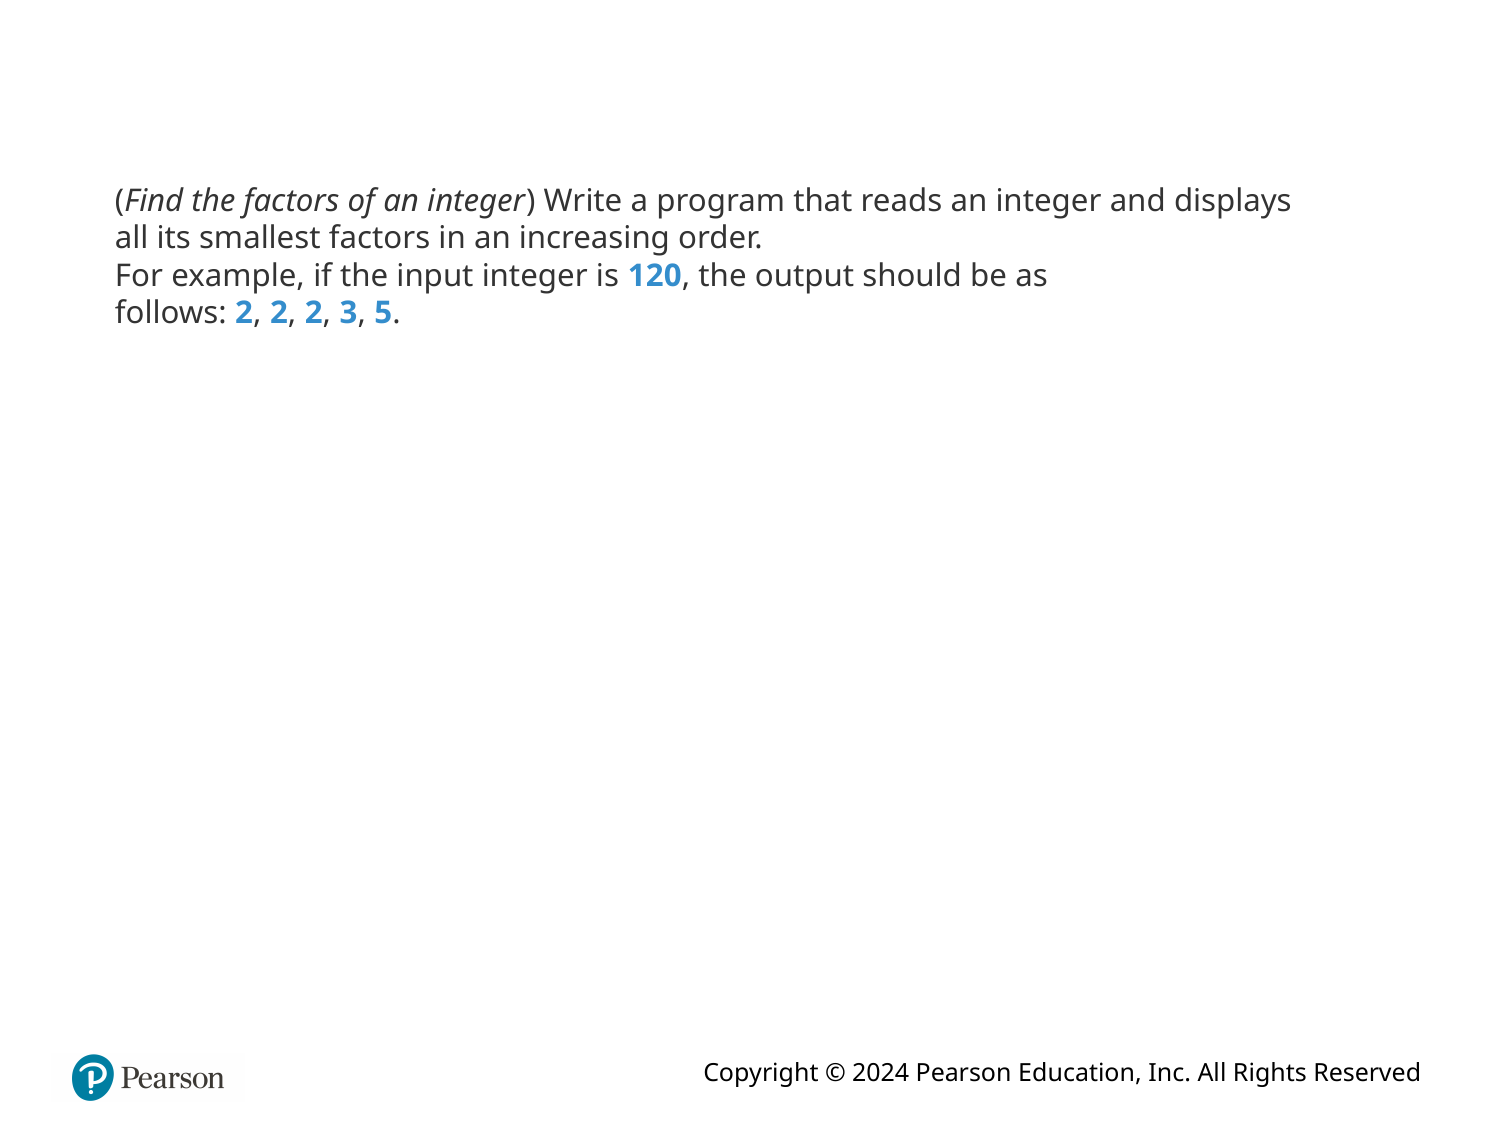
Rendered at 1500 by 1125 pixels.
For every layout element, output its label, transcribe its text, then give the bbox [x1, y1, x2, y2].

picture [51, 1053, 245, 1102]
text_box (Find the factors of an integer) Write a program that reads an integer and displays all its smallest factors in an increasing order. For example, if the input integer is 120, the output should be as follows: 2, 2, 2, 3, 5. [100, 172, 1313, 338]
